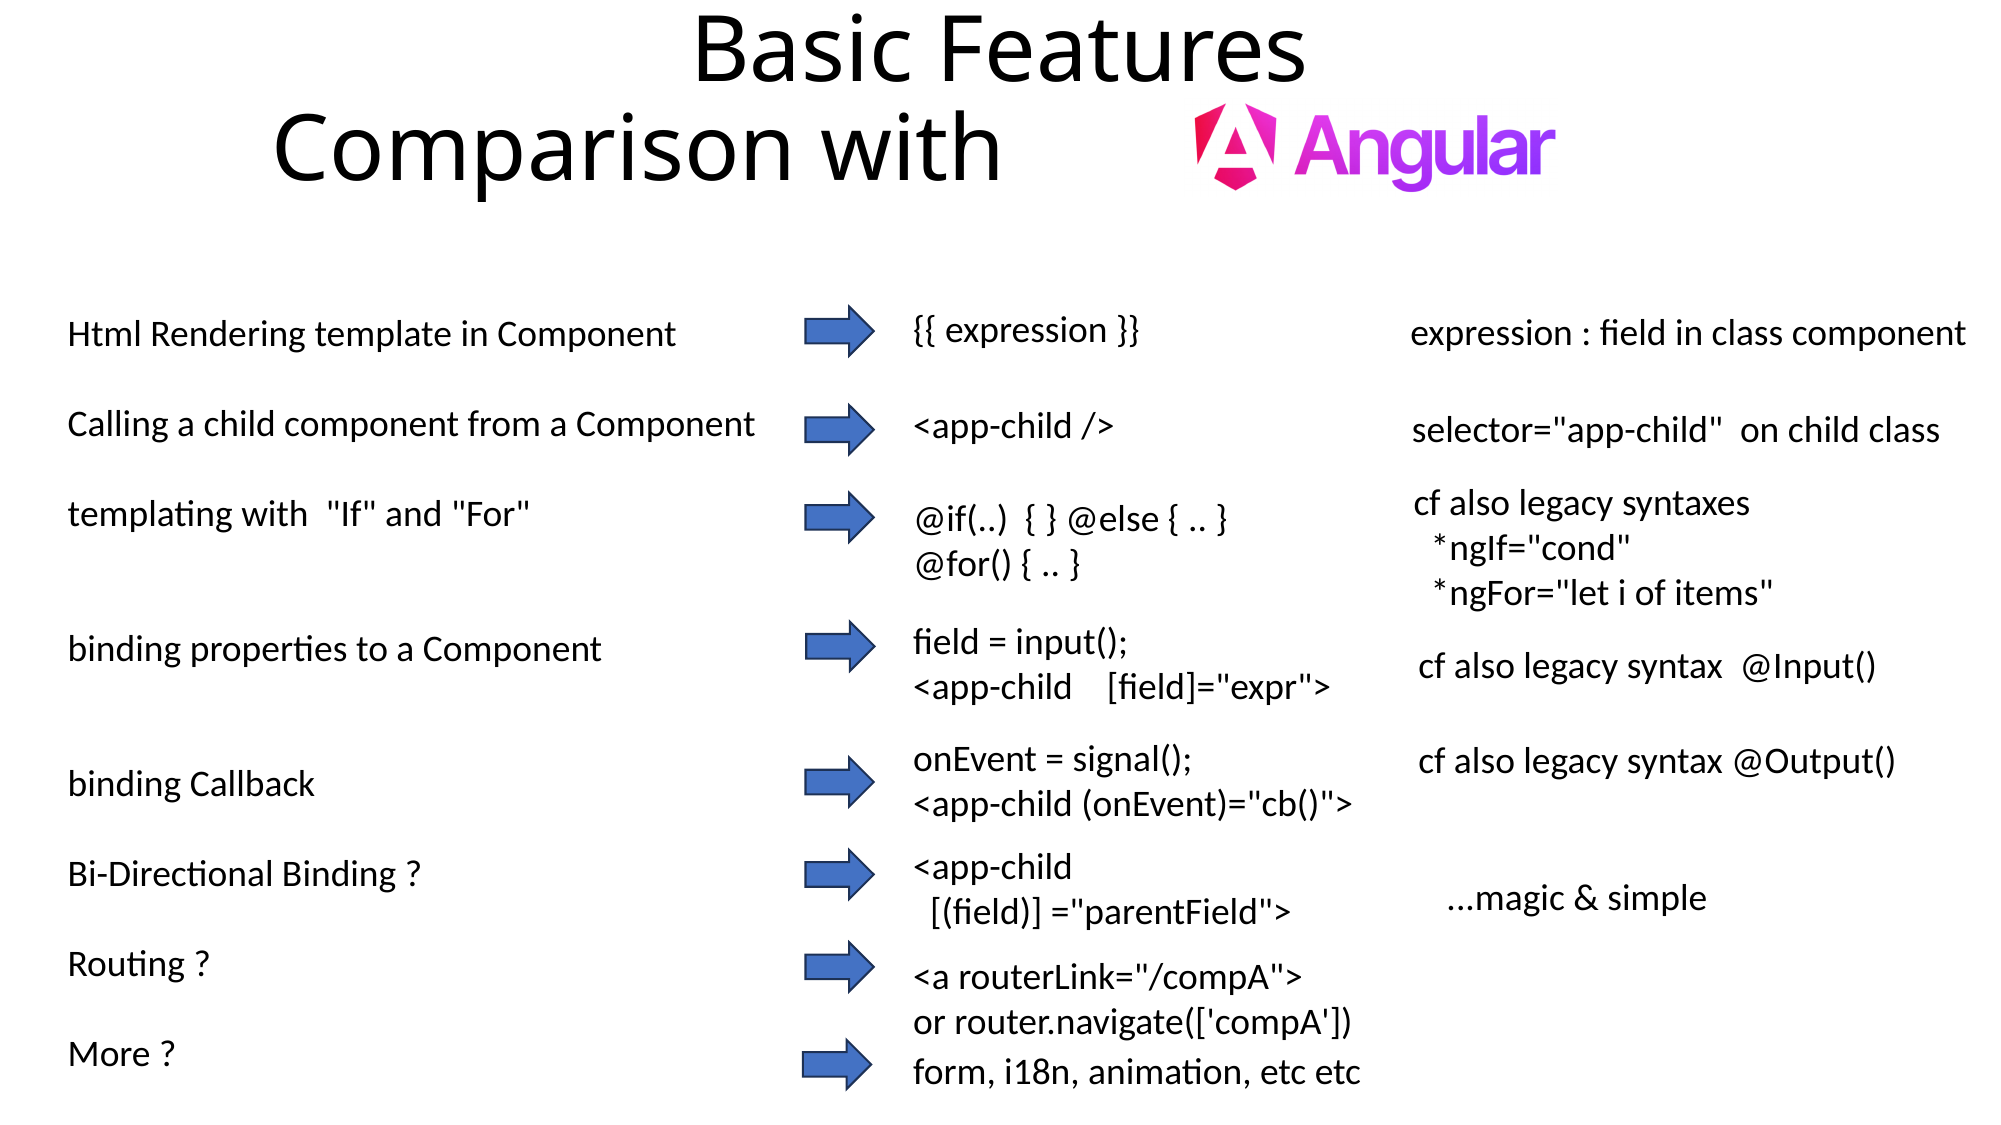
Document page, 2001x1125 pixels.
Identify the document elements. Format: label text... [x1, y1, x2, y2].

text_box @if(..) { } @else { .. } @for() { .. } [898, 487, 1266, 592]
text_box expression : field in class component [1395, 300, 1992, 361]
text_box [805, 619, 877, 674]
picture [1184, 98, 1558, 197]
text_box <app-child [(field)] ="parentField"> [898, 834, 1317, 940]
text_box [801, 1037, 873, 1092]
text_box cf also legacy syntaxes *ngIf="cond" *ngFor="let i of items" [1398, 470, 1992, 621]
text_box [804, 402, 876, 457]
text_box selector="app-child" on child class [1397, 397, 1960, 458]
text_box field = input(); <app-child [field]="expr"> [898, 609, 1396, 715]
text_box onEvent = signal(); <app-child (onEvent)="cb()"> [898, 726, 1391, 832]
text_box [804, 847, 876, 902]
text_box [804, 754, 876, 810]
text_box [804, 939, 876, 995]
text_box <a routerLink="/compA"> or router.navigate(['compA']) [898, 944, 1396, 1039]
text_box Html Rendering template in Component Calling a child component from a Component templating with "If" and "For" binding properties to a Component binding Callback Bi-Directional Binding ? Routing ? More ? [52, 301, 772, 1082]
text_box [804, 304, 876, 359]
text_box {{ expression }} [898, 297, 1332, 358]
text_box [804, 490, 876, 545]
text_box cf also legacy syntax @Input() [1403, 633, 1931, 694]
text_box ...magic & simple [1431, 865, 1729, 926]
text_box cf also legacy syntax @Output() [1403, 728, 2000, 789]
text_box <app-child /> [898, 393, 1332, 454]
title Basic Features Comparison with Angular [137, 0, 1863, 204]
text_box form, i18n, animation, etc etc [898, 1039, 1871, 1100]
